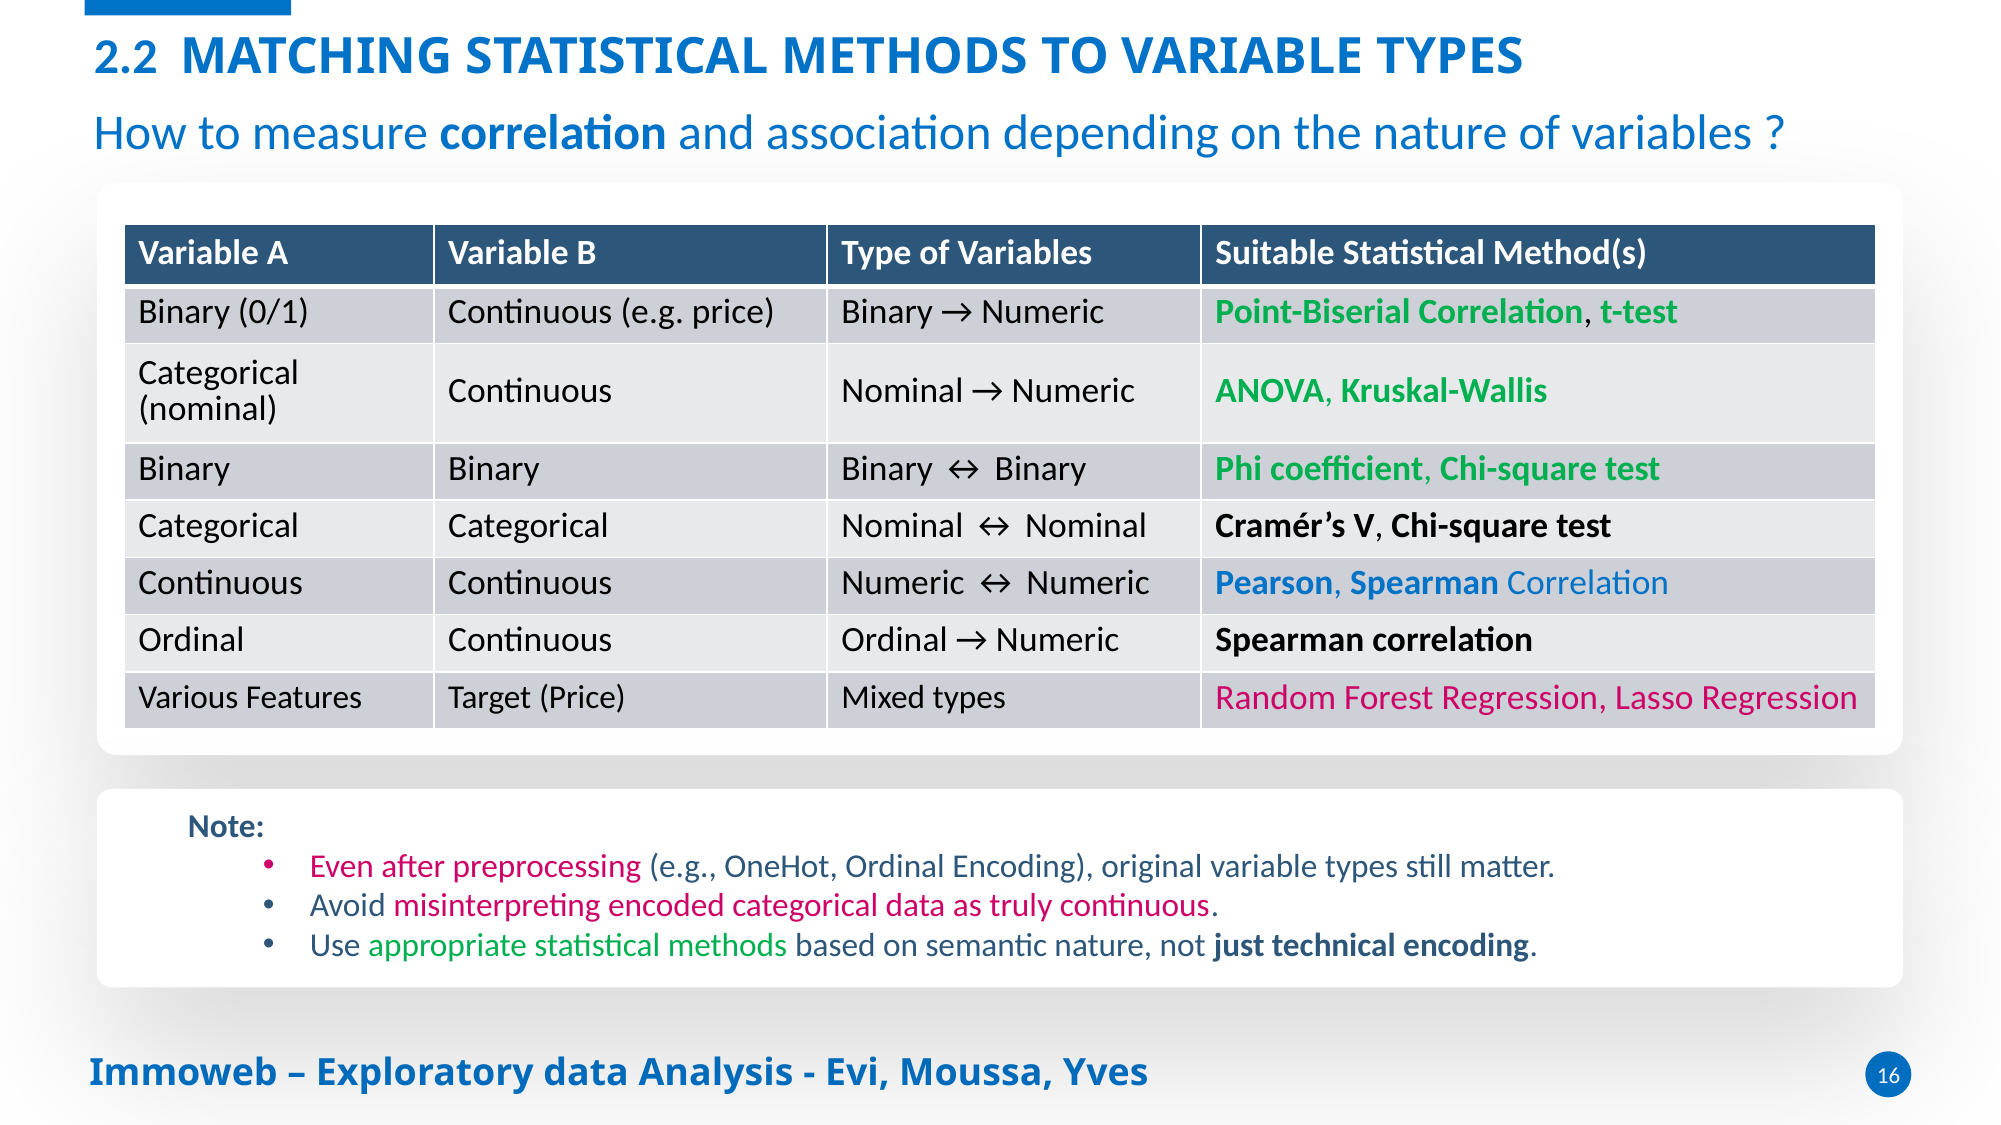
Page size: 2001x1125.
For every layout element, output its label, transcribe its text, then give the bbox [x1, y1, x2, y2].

table_cell Spearman correlation [1202, 615, 1875, 671]
table_cell Nominal ↔ Nominal [828, 501, 1200, 557]
table_header Type of Variables [828, 225, 1200, 284]
table_cell Phi coefficient, Chi-square test [1202, 444, 1875, 499]
table_cell Categorical (nominal) [125, 344, 433, 442]
table_cell Binary (0/1) [125, 289, 433, 343]
table_cell Cramér’s V, Chi-square test [1202, 501, 1875, 557]
table_cell Continuous (e.g. price) [435, 289, 826, 343]
table_cell Random Forest Regression, Lasso Regression [1202, 673, 1875, 728]
table_header Variable A [125, 225, 433, 284]
title 2.2 Matching Statistical Methods to Variable Types [78, 0, 1922, 92]
table_cell Continuous [435, 615, 826, 671]
table_cell Continuous [435, 558, 826, 614]
text_box [96, 788, 1903, 988]
table_cell Continuous [125, 558, 433, 614]
table_cell Categorical [435, 501, 826, 557]
table_cell Mixed types [828, 673, 1200, 728]
table_cell Binary ↔ Binary [828, 444, 1200, 499]
table_cell Ordinal → Numeric [828, 615, 1200, 671]
table_cell Binary [435, 444, 826, 499]
table_cell Binary → Numeric [828, 289, 1200, 343]
text_box [96, 182, 1903, 756]
table_header Suitable Statistical Method(s) [1202, 225, 1875, 284]
table_cell Various Features [125, 673, 433, 728]
table_cell Continuous [435, 344, 826, 442]
table_cell ANOVA, Kruskal-Wallis [1202, 344, 1875, 442]
table_cell Target (Price) [435, 673, 826, 728]
table_cell Categorical [125, 501, 433, 557]
table_cell Numeric ↔ Numeric [828, 558, 1200, 614]
table_cell Nominal → Numeric [828, 344, 1200, 442]
table_cell Ordinal [125, 615, 433, 671]
text_box How to measure correlation and association depending on the nature of variables ? [78, 92, 1961, 167]
table_header Variable B [435, 225, 826, 284]
text_box Note: Even after preprocessing (e.g., OneHot, Ordinal Encoding), original variable types still matter. Avoid misinterpreting encoded categorical data as truly continuous. Use appropriate statistical methods based on semantic nature, not just technical encoding. [173, 796, 1877, 971]
table_cell Point-Biserial Correlation, t-test [1202, 289, 1875, 343]
table_cell Binary [125, 444, 433, 499]
table_cell Pearson, Spearman Correlation [1202, 558, 1875, 614]
